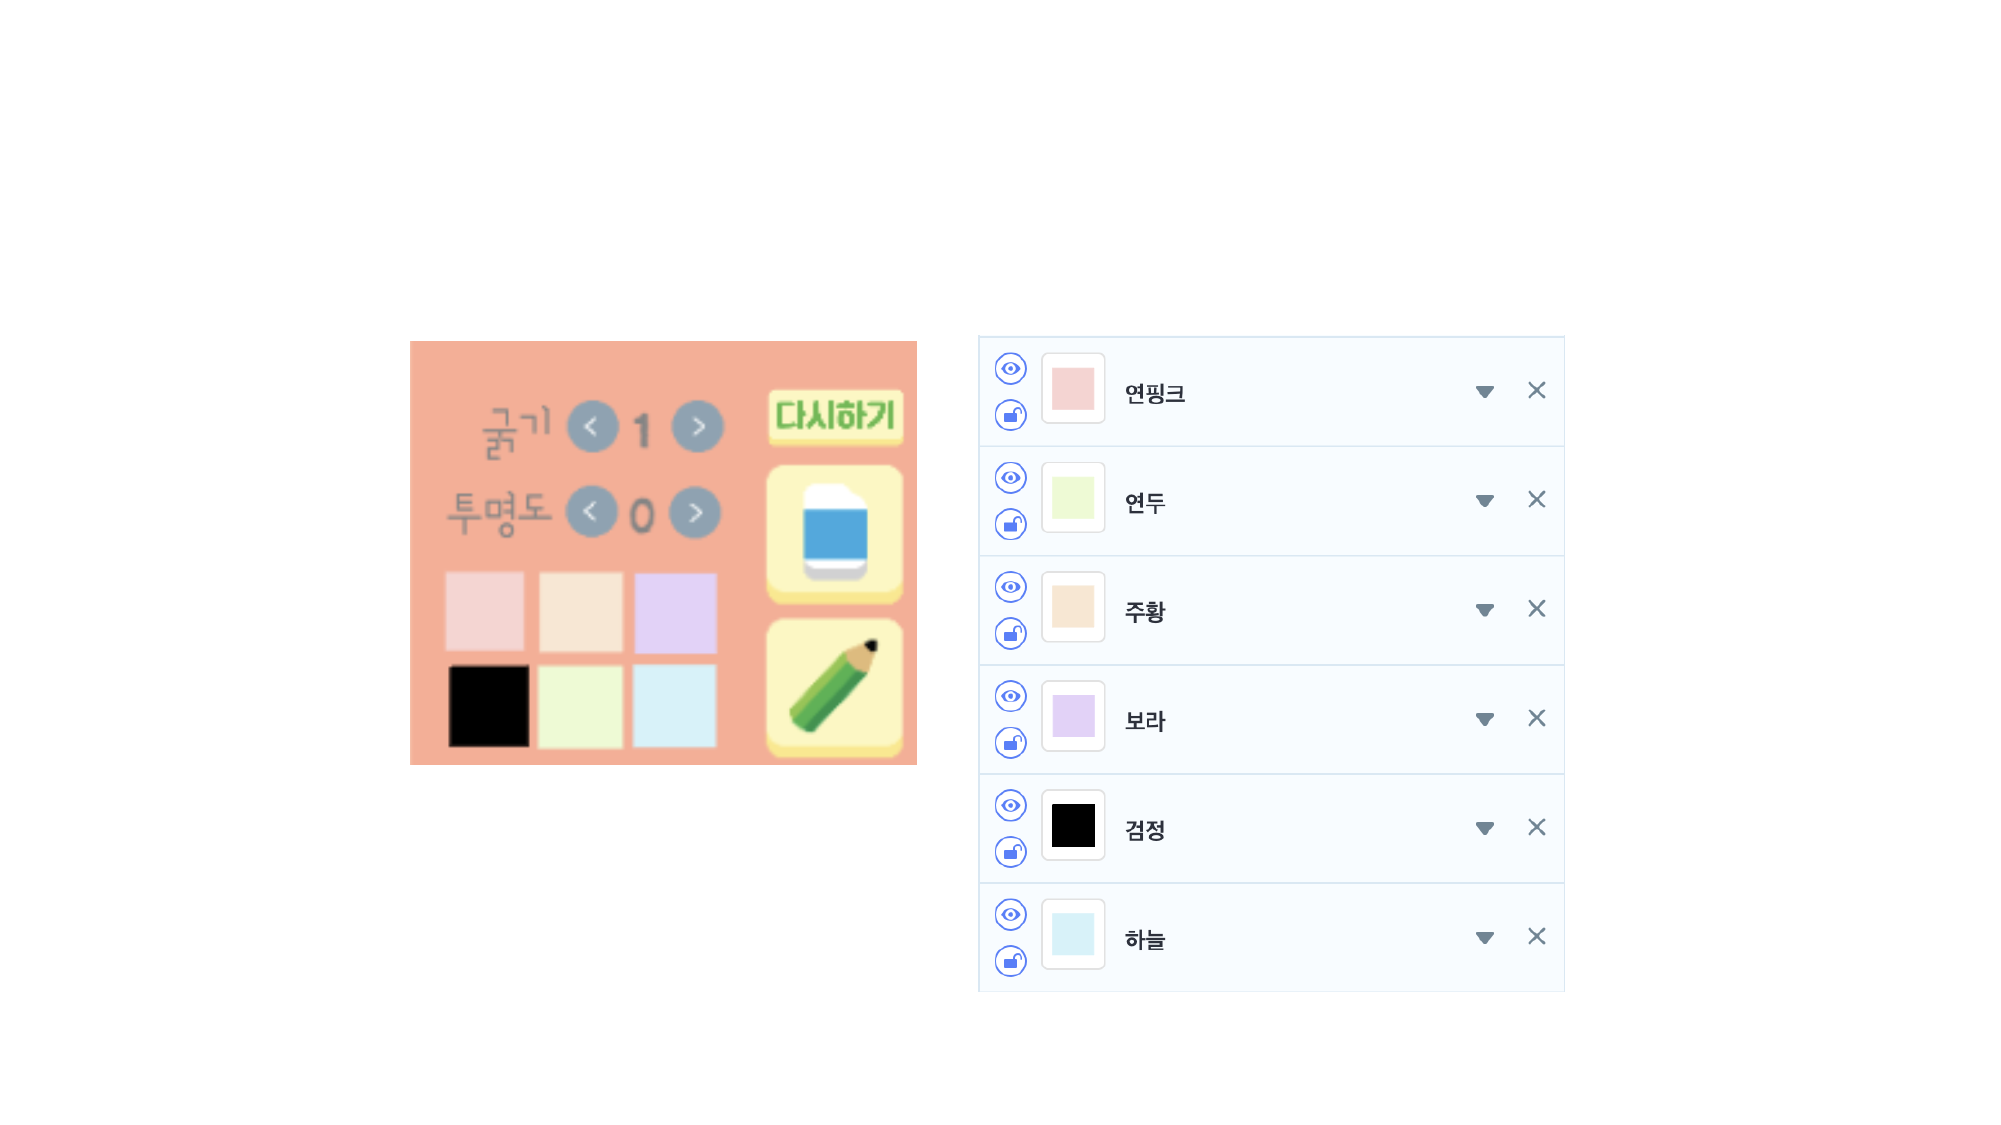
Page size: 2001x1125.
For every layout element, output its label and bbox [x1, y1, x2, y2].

picture [977, 334, 1566, 993]
list [409, 340, 917, 765]
